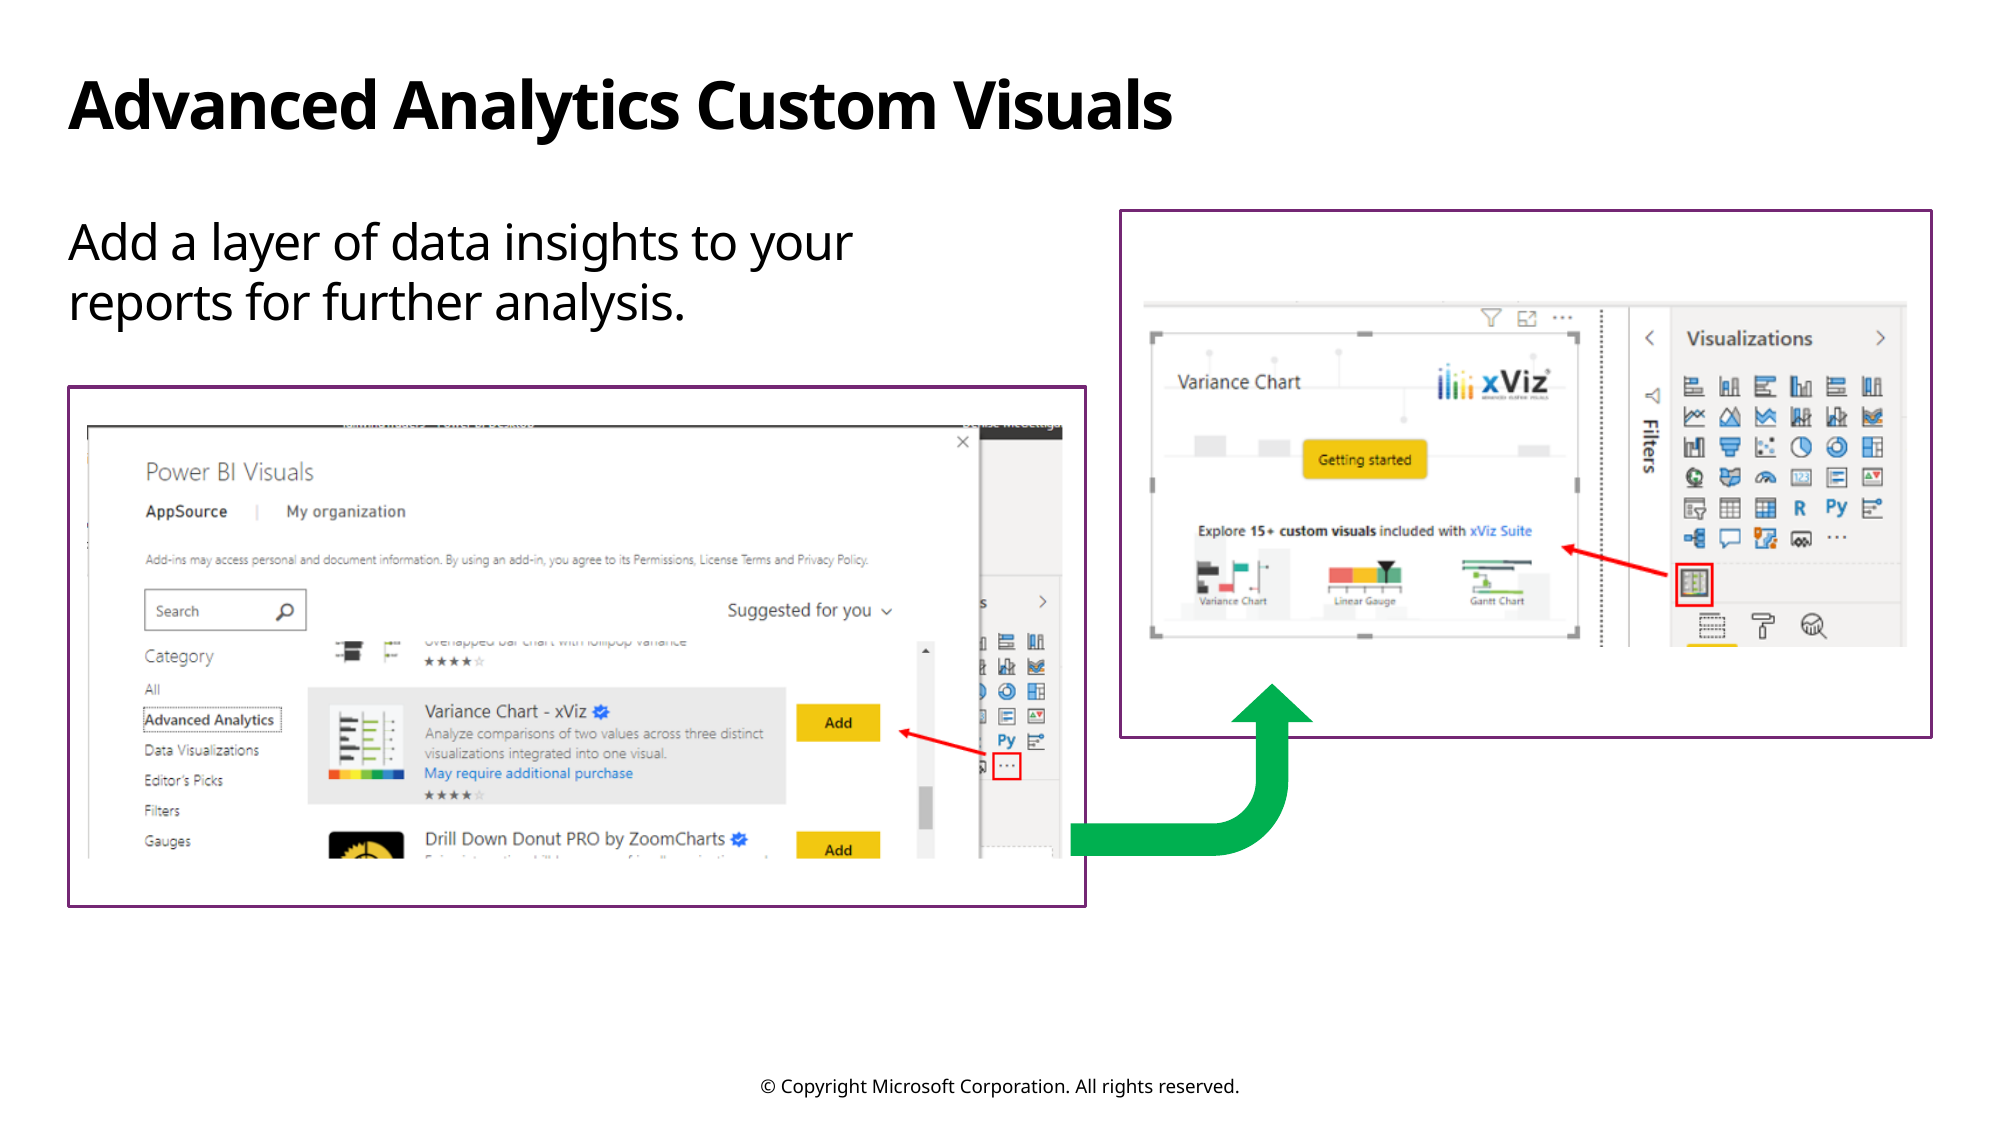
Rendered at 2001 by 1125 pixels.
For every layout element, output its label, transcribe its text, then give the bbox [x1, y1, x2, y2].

text_box [1120, 210, 1932, 738]
text_box [68, 387, 1086, 907]
picture [87, 423, 1066, 861]
text_box Add a layer of data insights to your reports for further analysis. [68, 210, 1027, 331]
picture [1141, 297, 1910, 647]
text_box [1070, 683, 1314, 856]
title Advanced Analytics Custom Visuals [68, 71, 1930, 185]
